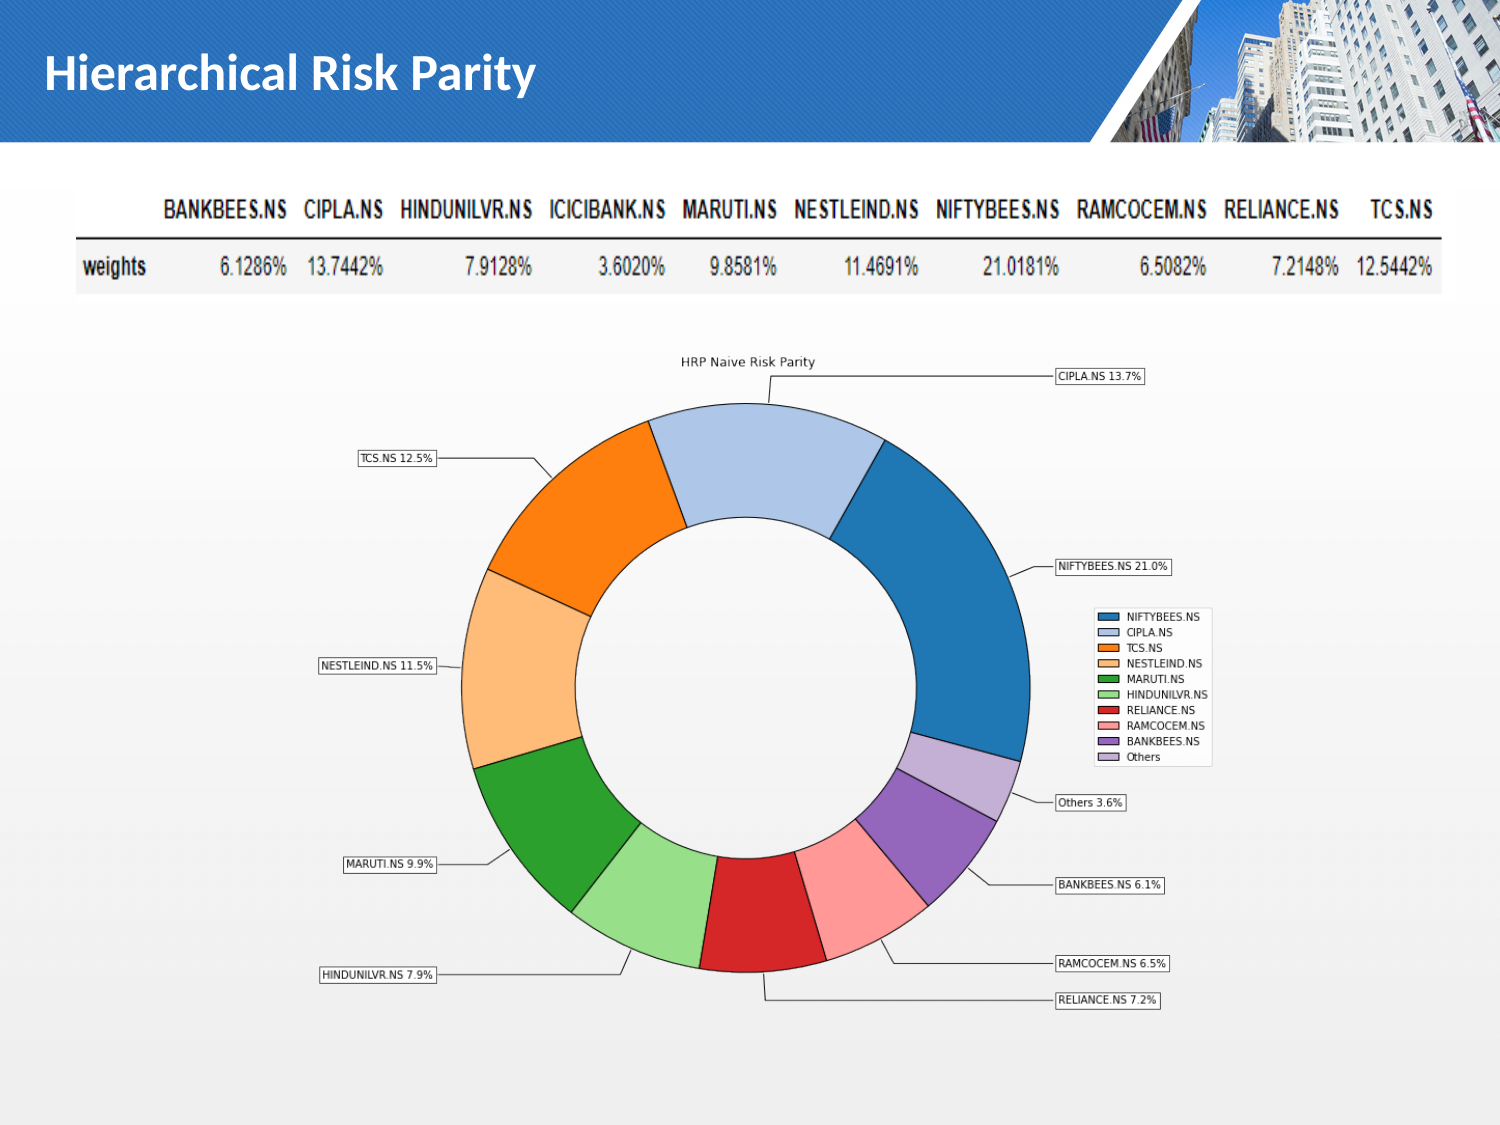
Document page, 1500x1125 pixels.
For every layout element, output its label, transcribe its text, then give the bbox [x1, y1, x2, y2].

text_box [25, 0, 691, 642]
title Hierarchical Risk Parity [691, 4, 1287, 135]
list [76, 160, 1456, 303]
picture [0, 0, 1500, 1125]
